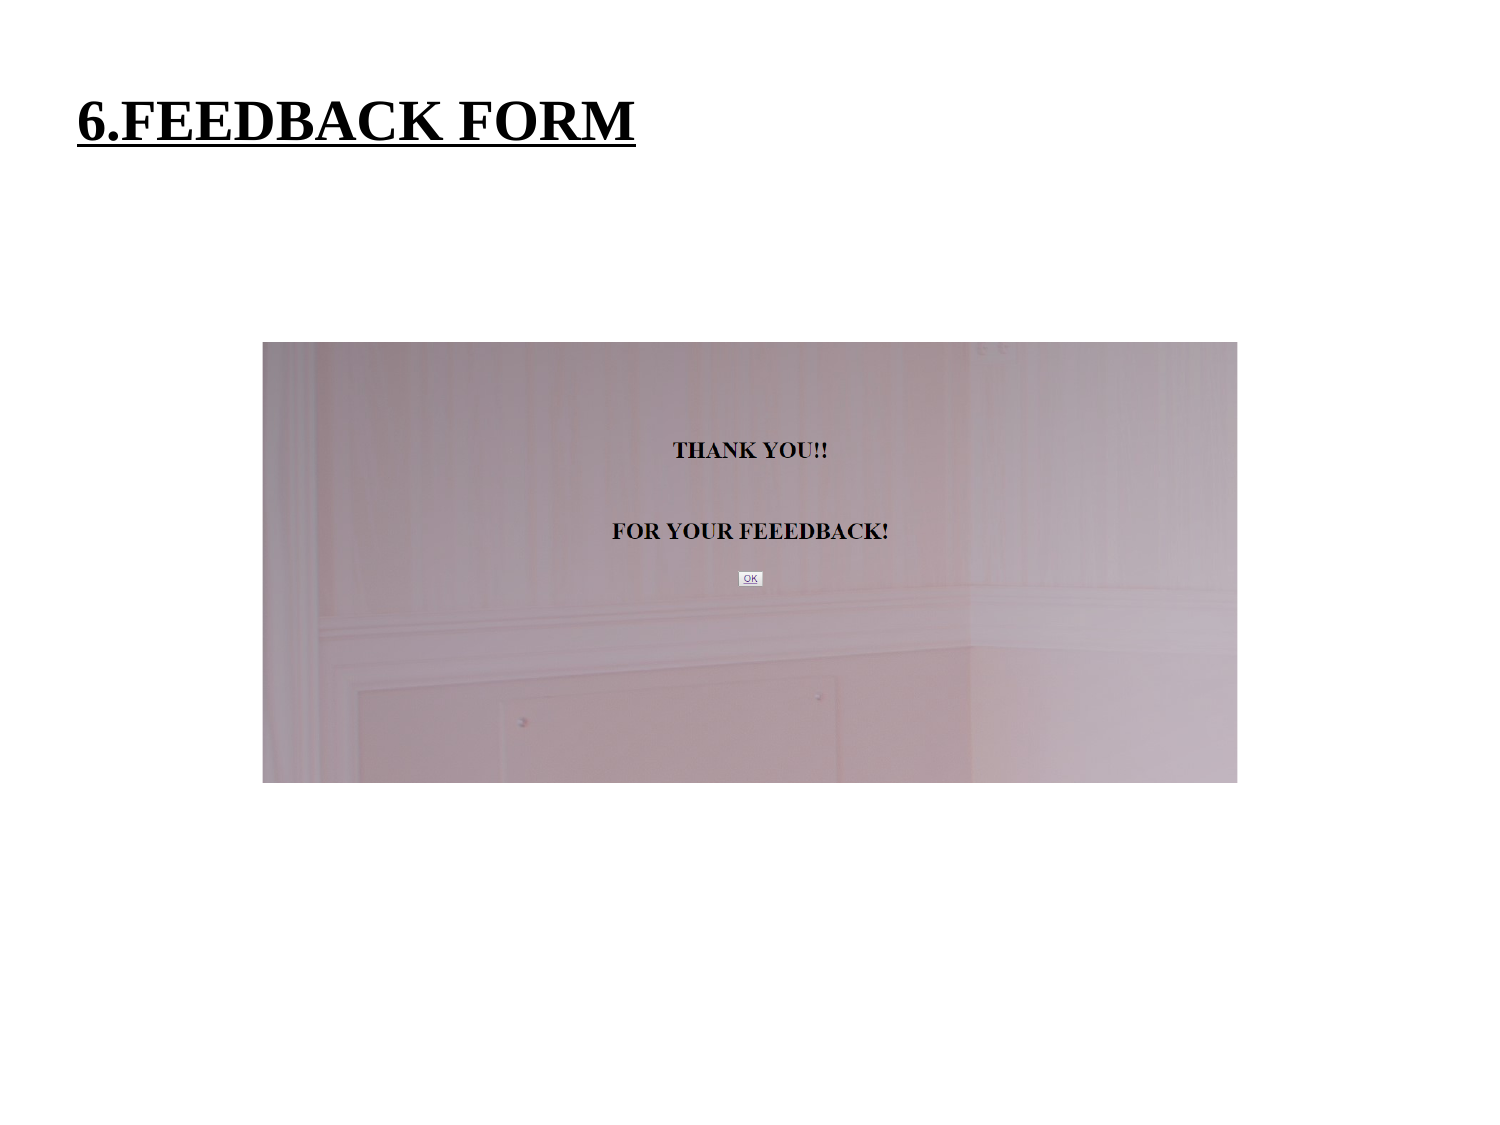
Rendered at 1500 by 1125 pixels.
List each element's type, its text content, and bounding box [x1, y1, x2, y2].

text_box 6.FEEDBACK FORM [62, 75, 1175, 160]
picture [262, 342, 1238, 783]
